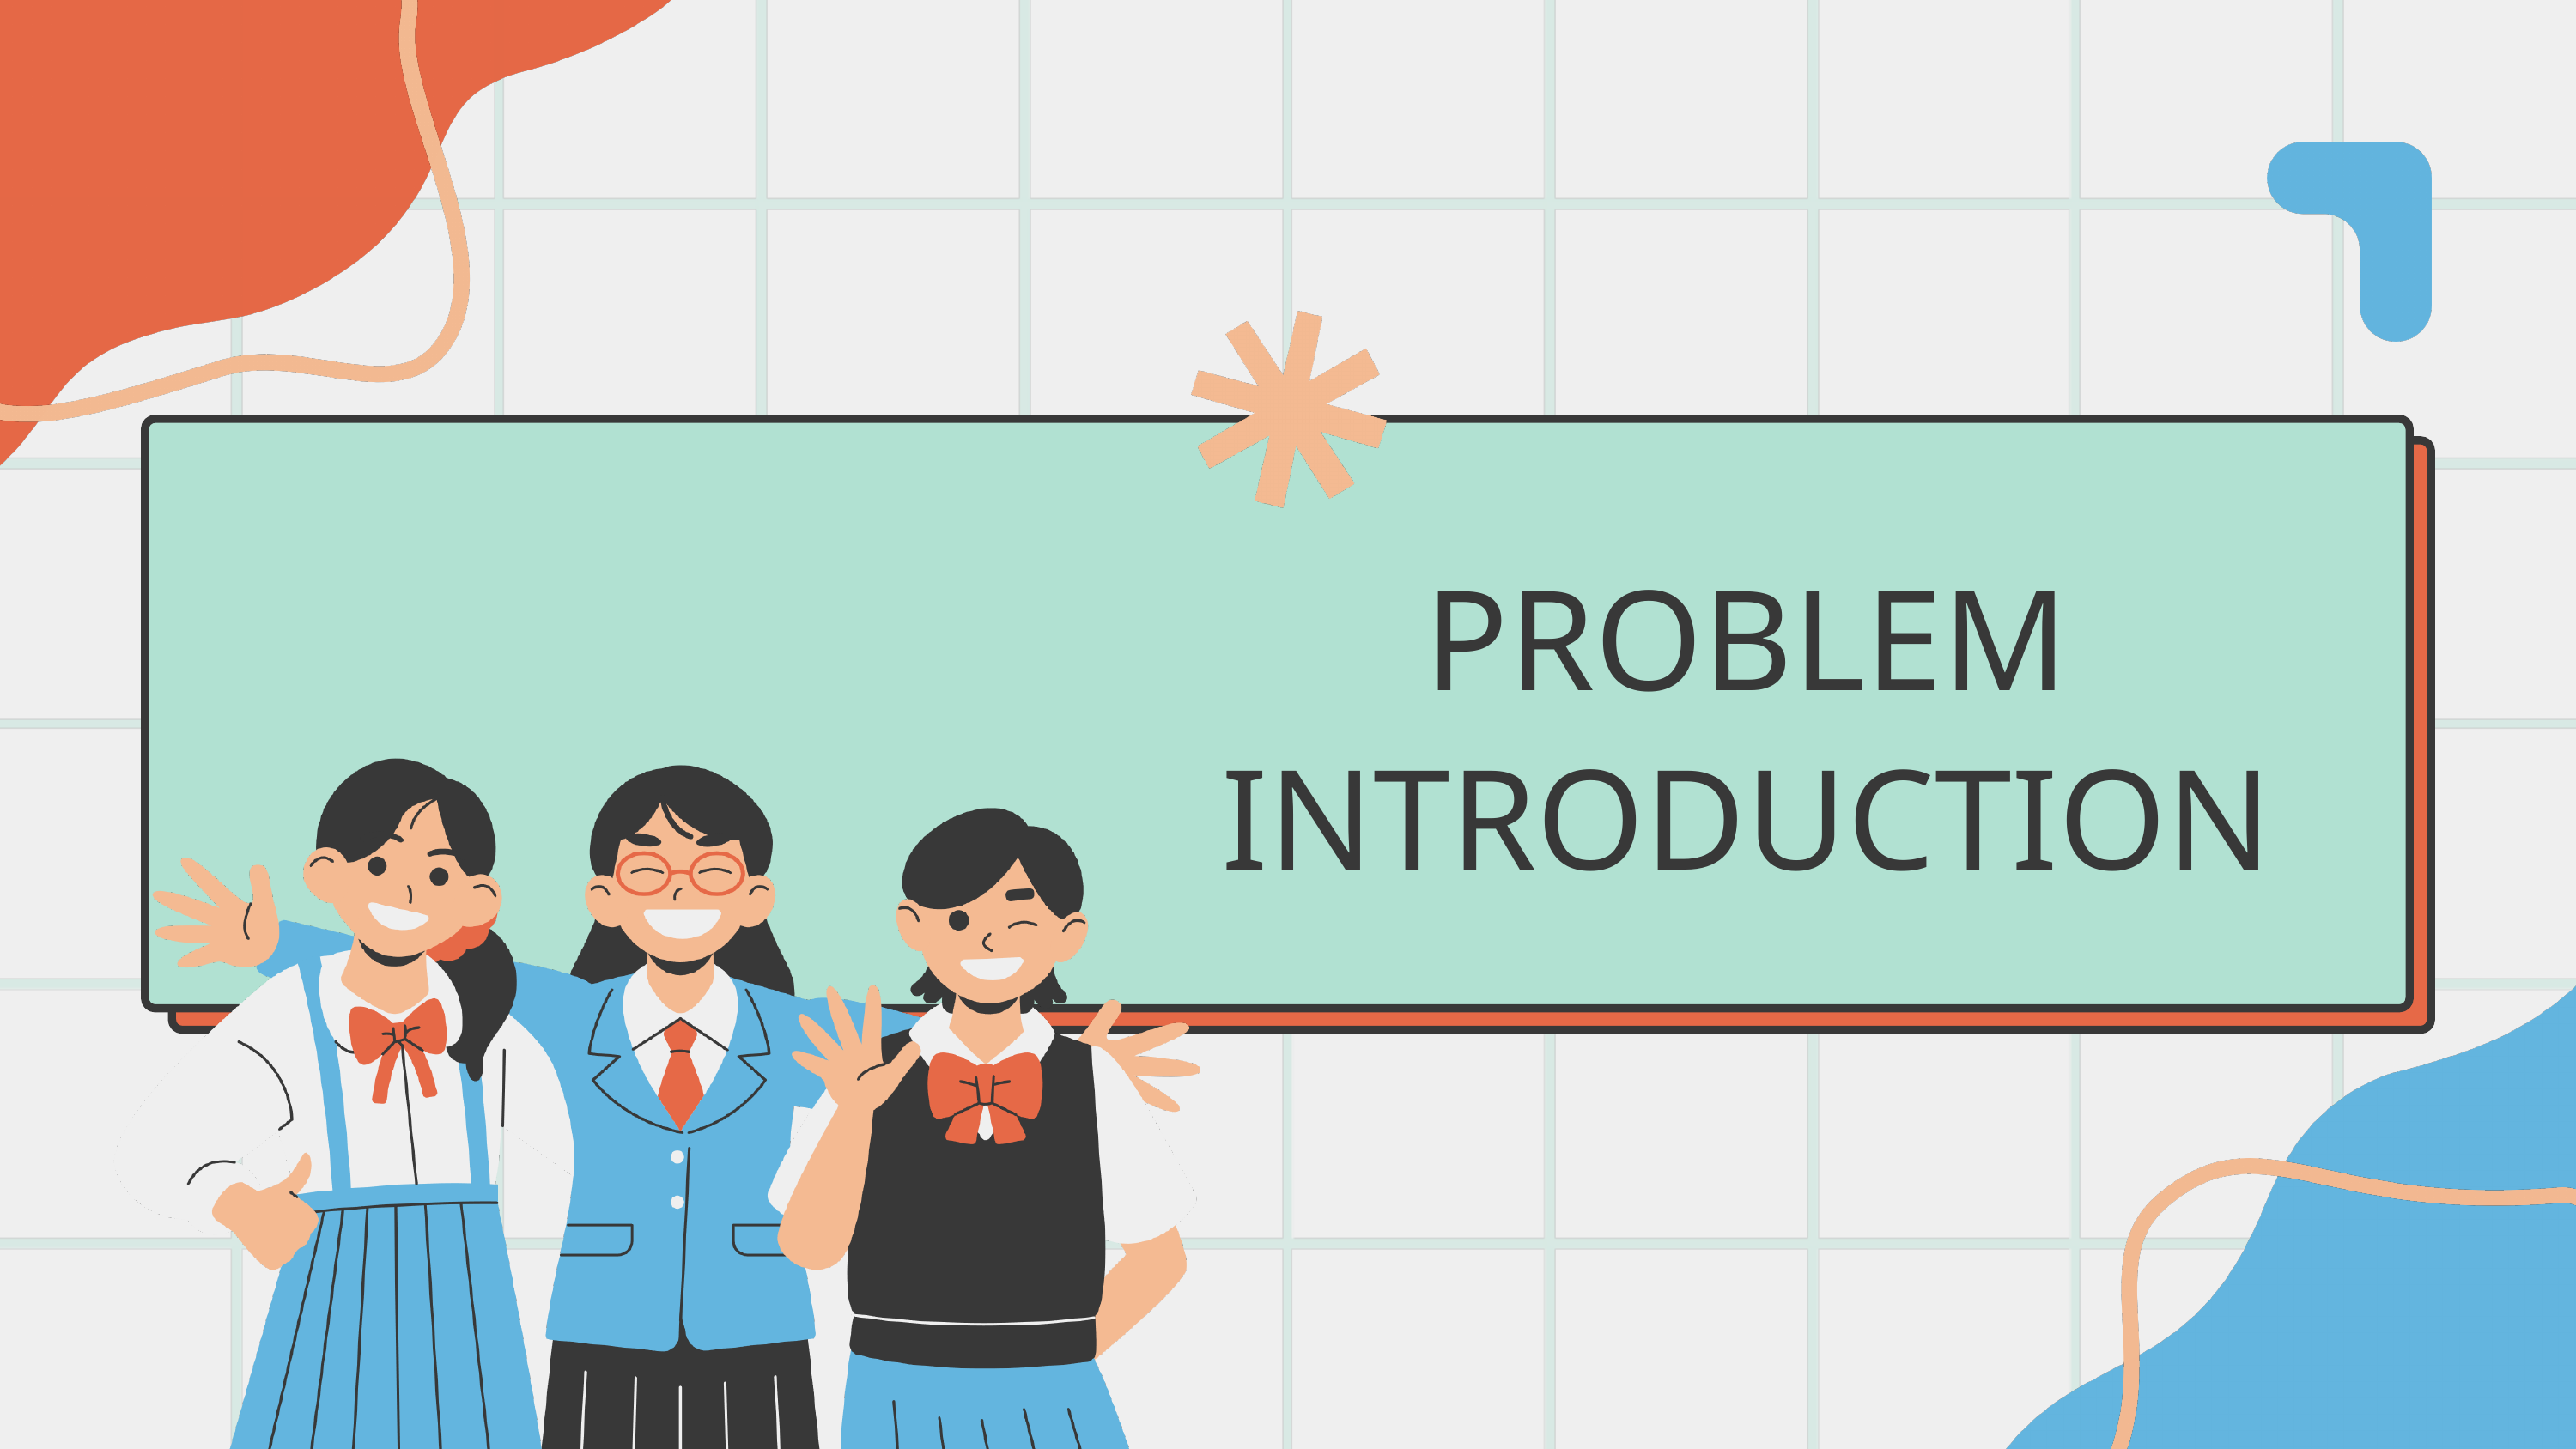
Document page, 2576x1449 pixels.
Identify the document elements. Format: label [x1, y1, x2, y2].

text_box [1282, 440, 2432, 1030]
picture [0, 0, 2576, 1449]
text_box [144, 418, 2410, 1009]
